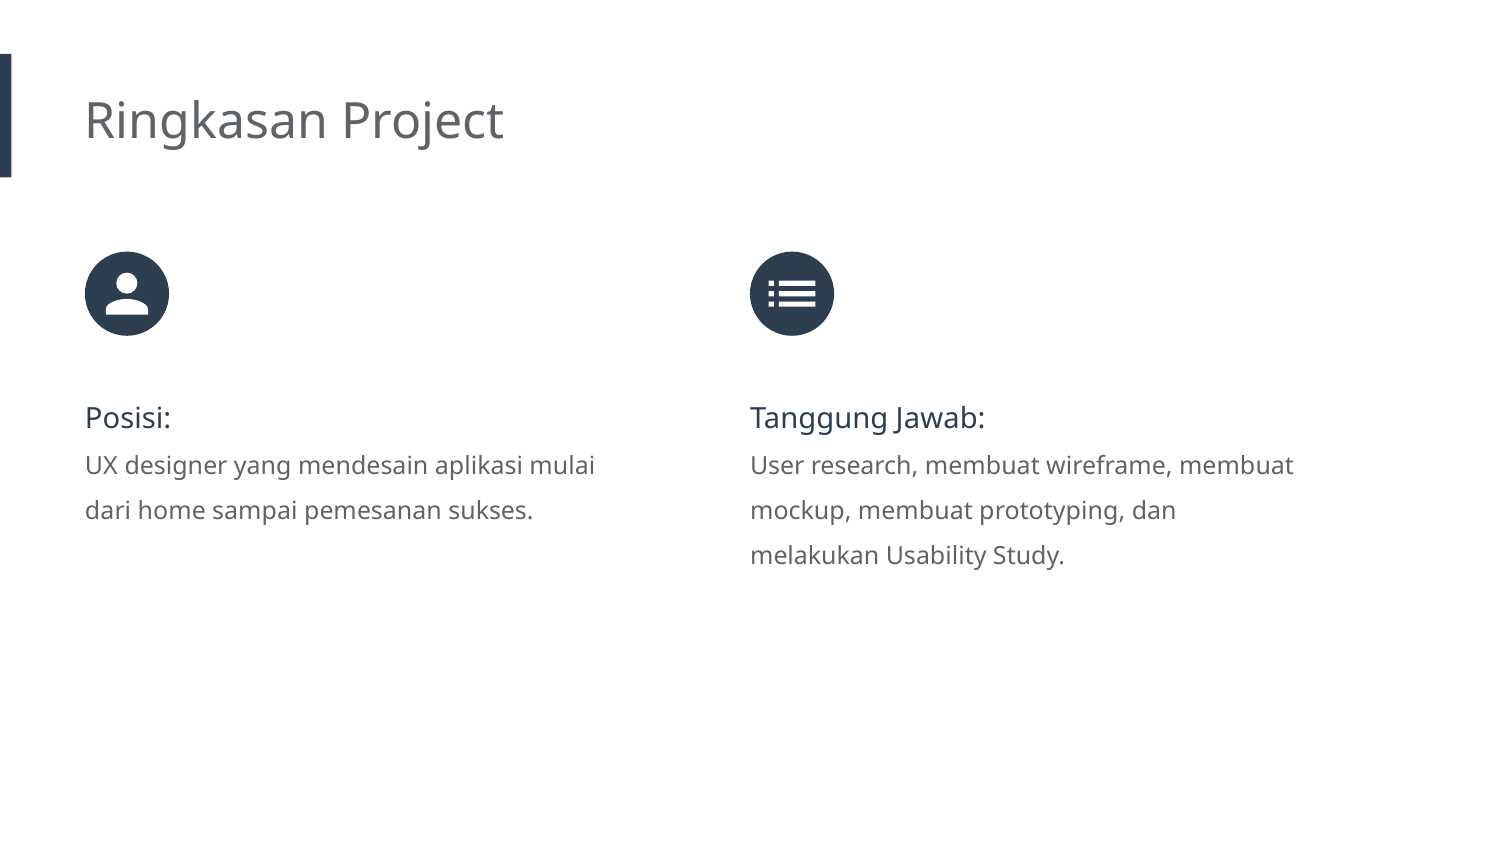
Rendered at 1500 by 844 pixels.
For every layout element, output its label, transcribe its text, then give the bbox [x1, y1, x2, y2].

text_box [778, 291, 816, 297]
text_box [116, 272, 138, 294]
text_box [105, 298, 149, 315]
text_box [778, 280, 816, 286]
text_box [749, 251, 835, 336]
text_box Ringkasan Project [84, 73, 1095, 164]
text_box Tanggung Jawab: User research, membuat wireframe, membuat mockup, membuat prototyping, dan melakukan Usability Study. [750, 367, 1316, 585]
text_box Posisi: UX designer yang mendesain aplikasi mulai dari home sampai pemesanan sukses. [84, 367, 651, 540]
text_box [84, 251, 170, 336]
text_box [778, 301, 816, 307]
